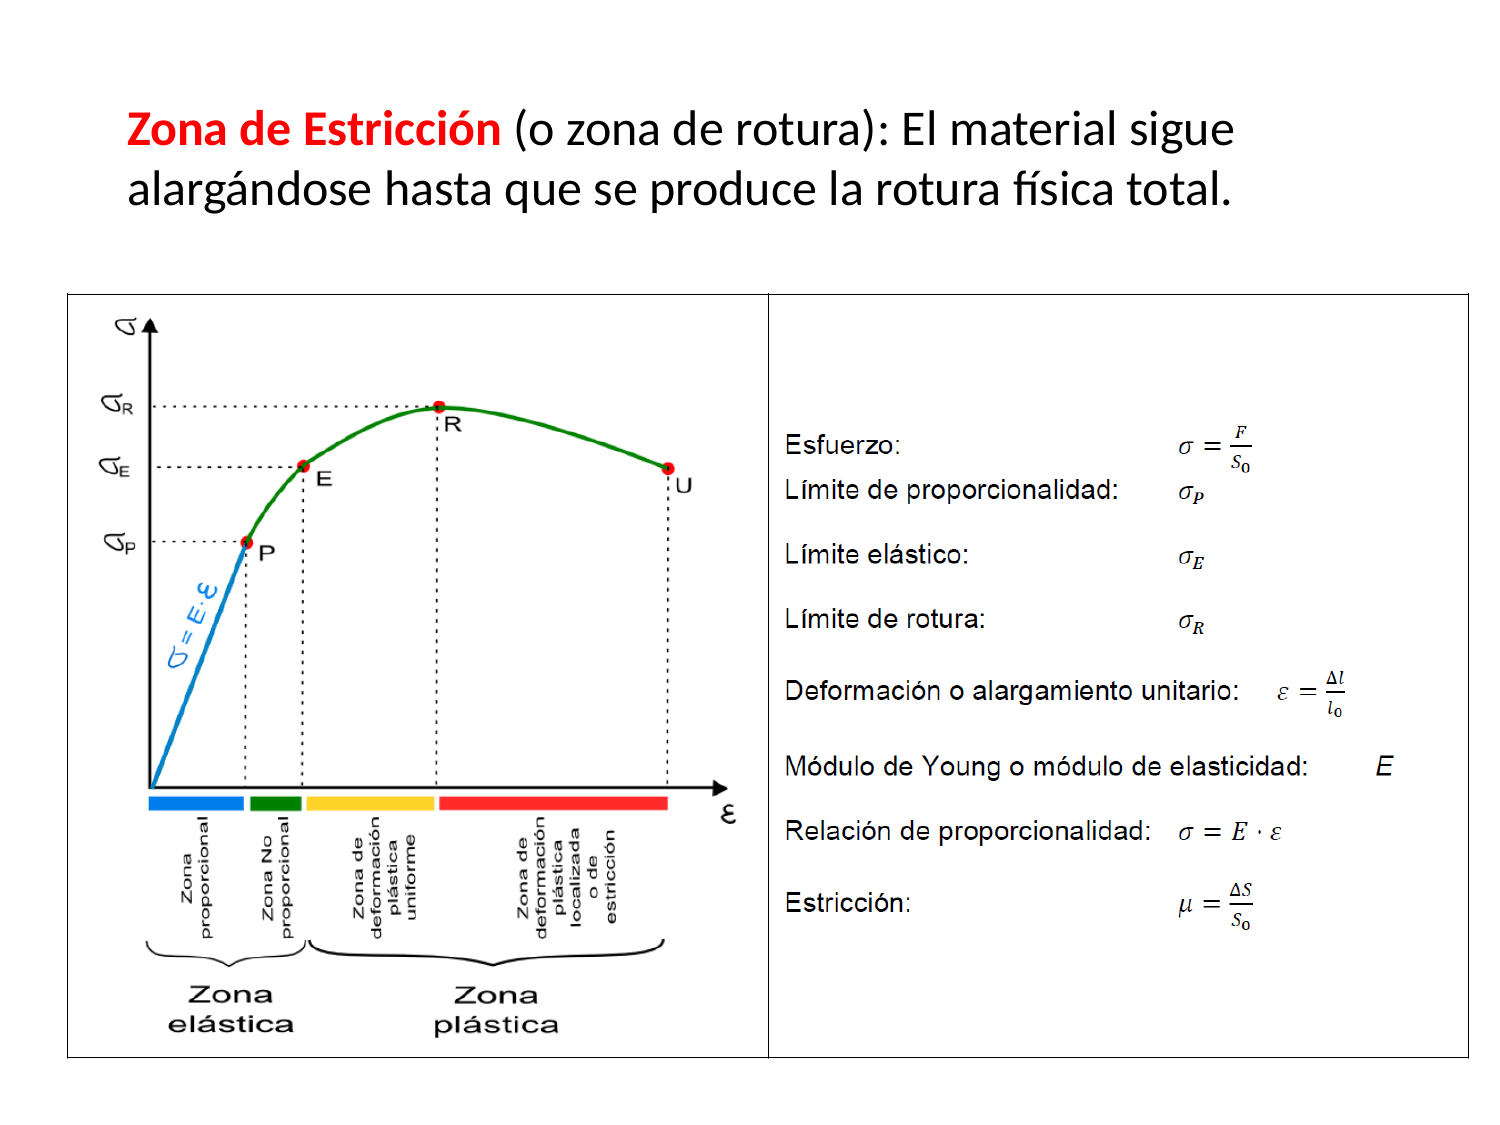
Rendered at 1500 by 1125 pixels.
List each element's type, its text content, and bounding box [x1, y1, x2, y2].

text_box Zona de Estricción (o zona de rotura): El material sigue alargándose hasta que se produce la rotura física total. [112, 87, 1424, 223]
picture [64, 290, 1471, 1059]
